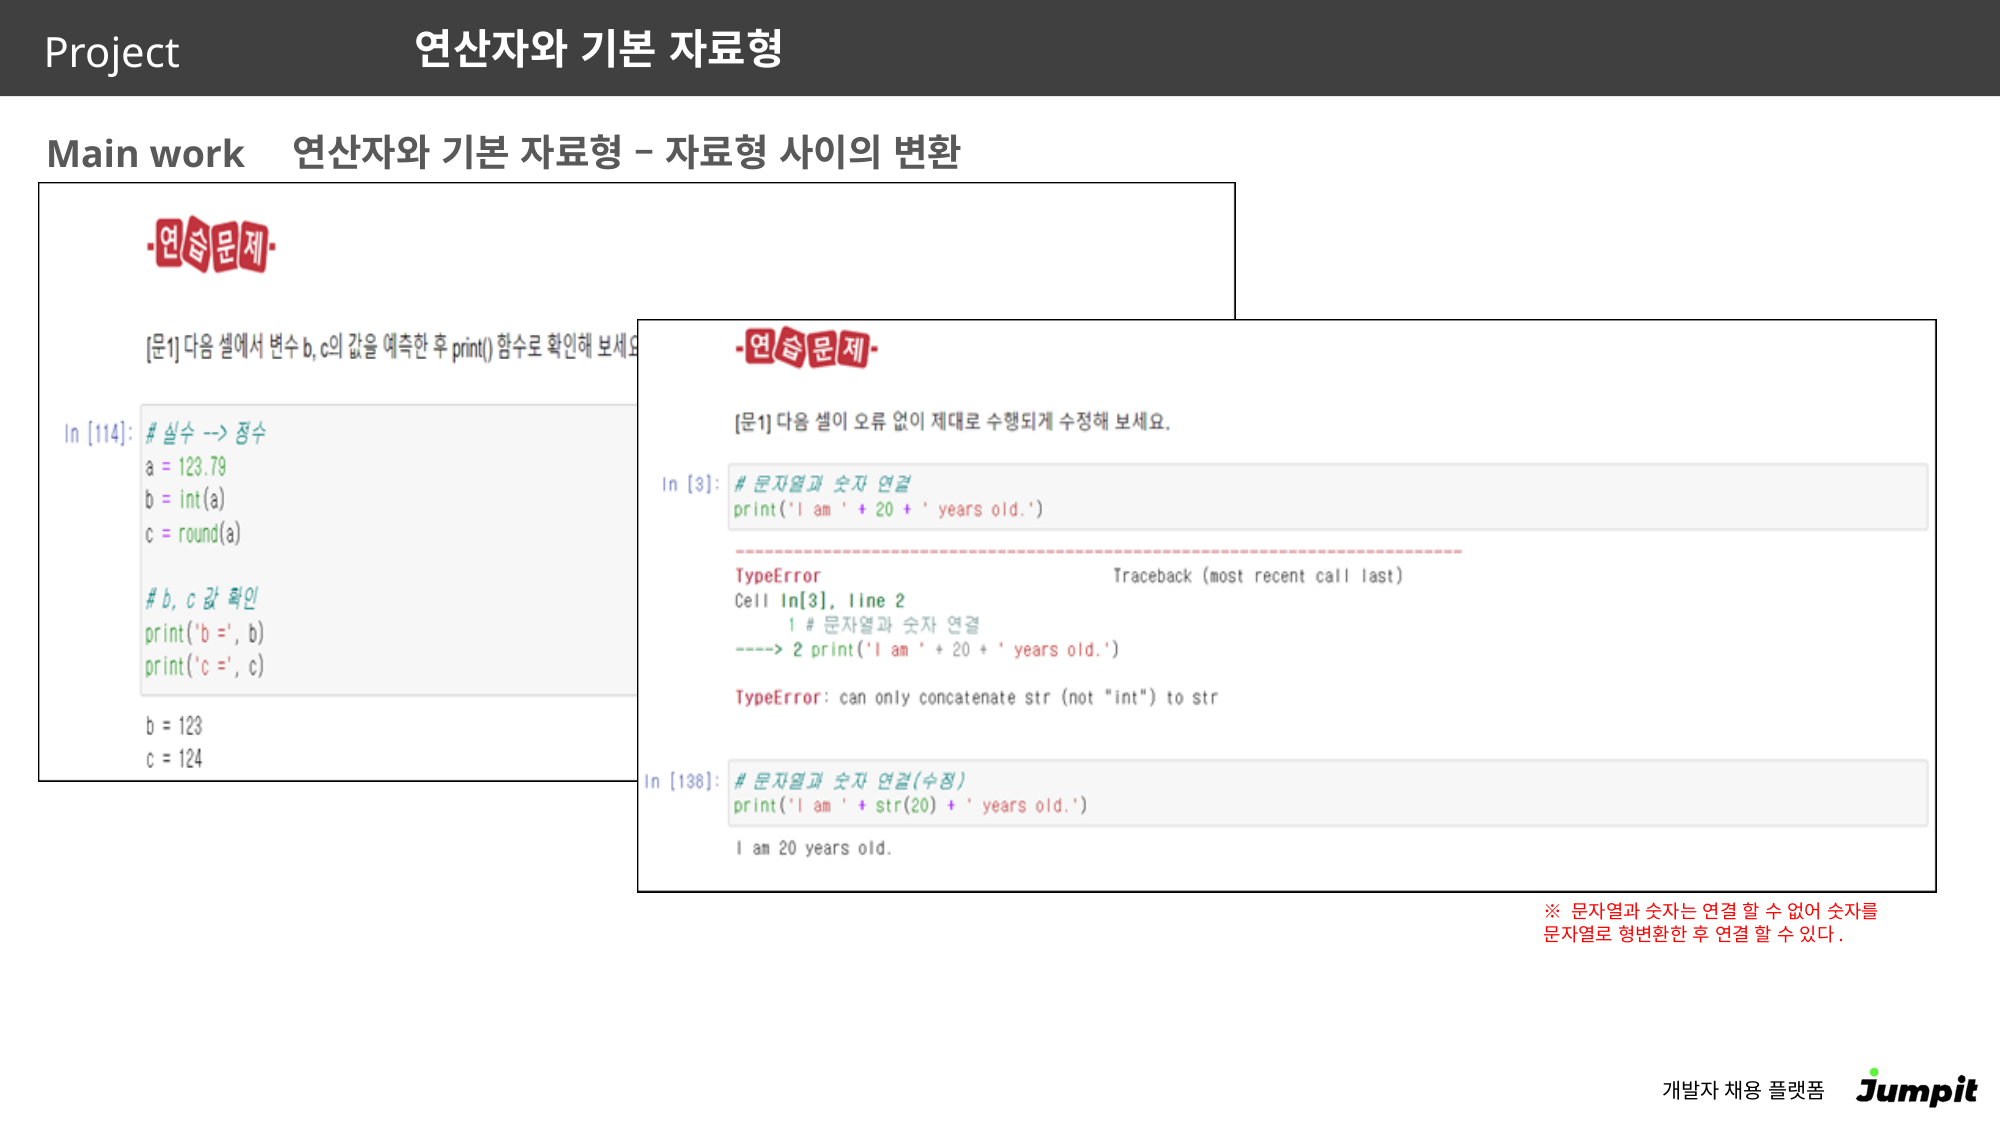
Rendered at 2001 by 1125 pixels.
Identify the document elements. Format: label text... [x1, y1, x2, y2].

text_box ※ 문자열과 숫자는 연결 할 수 없어 숫자를 문자열로 형변환한 후 연결 할 수 있다. [1529, 893, 1937, 953]
picture [38, 182, 1937, 893]
list 연산자와 기본 자료형 – 자료형 사이의 변환 [277, 126, 1856, 183]
picture [1849, 1063, 1982, 1113]
list 연산자와 기본 자료형 [399, 20, 1707, 82]
